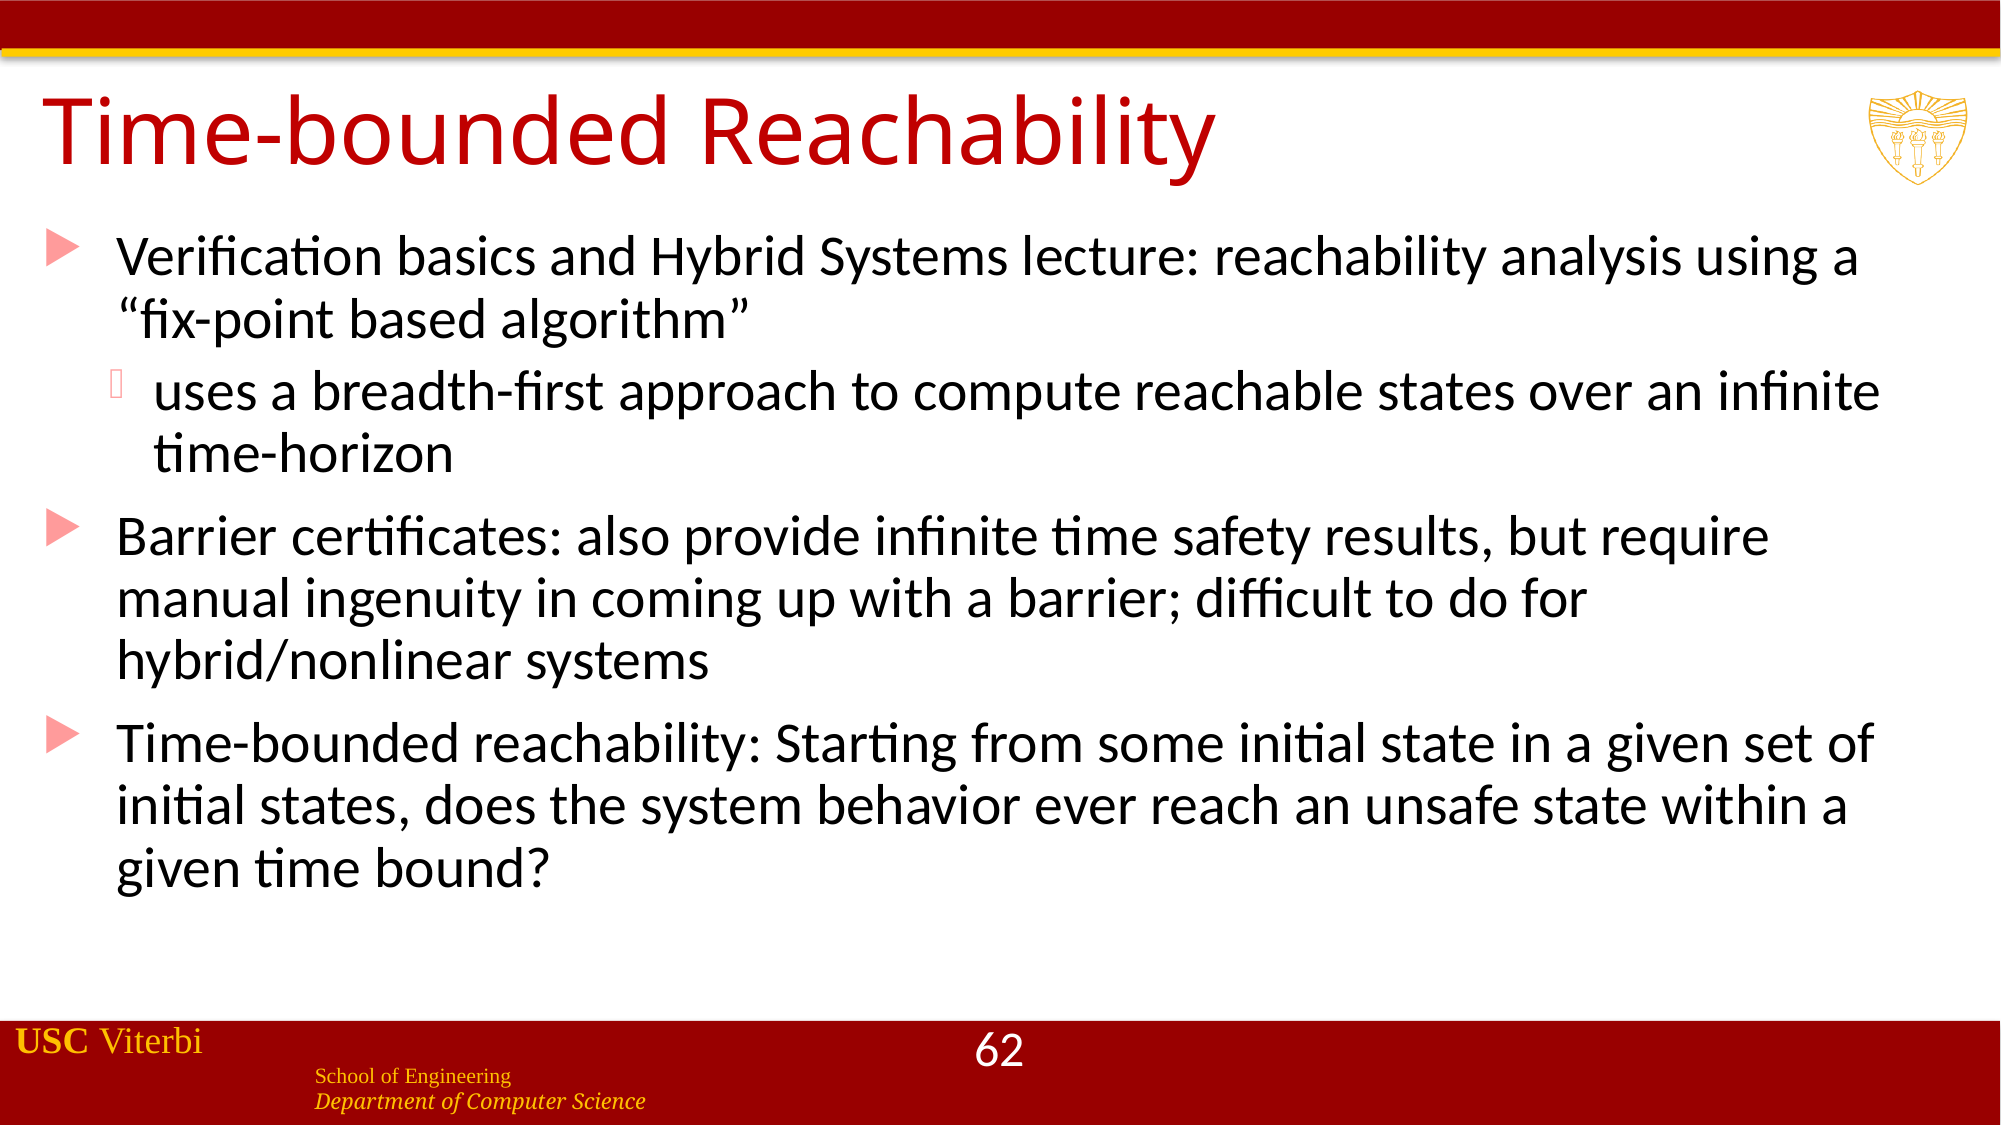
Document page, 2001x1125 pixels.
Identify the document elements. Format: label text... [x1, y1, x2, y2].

title Time-bounded Reachability [27, 70, 1819, 199]
picture [1836, 76, 2000, 199]
slide_number 62 [774, 1016, 1225, 1077]
list Verification basics and Hybrid Systems lecture: reachability analysis using a “fix-point based algorithm” uses a breadth-first approach to compute reachable states over an infinite time-horizon Barrier certificates: also provide infinite time safety results, but require manual ingenuity in coming up with a barrier; difficult to do for hybrid/nonlinear systems Time-bounded reachability: Starting from some initial state in a given set of initial states, does the system behavior ever reach an unsafe state within a given time bound? [27, 218, 1947, 911]
